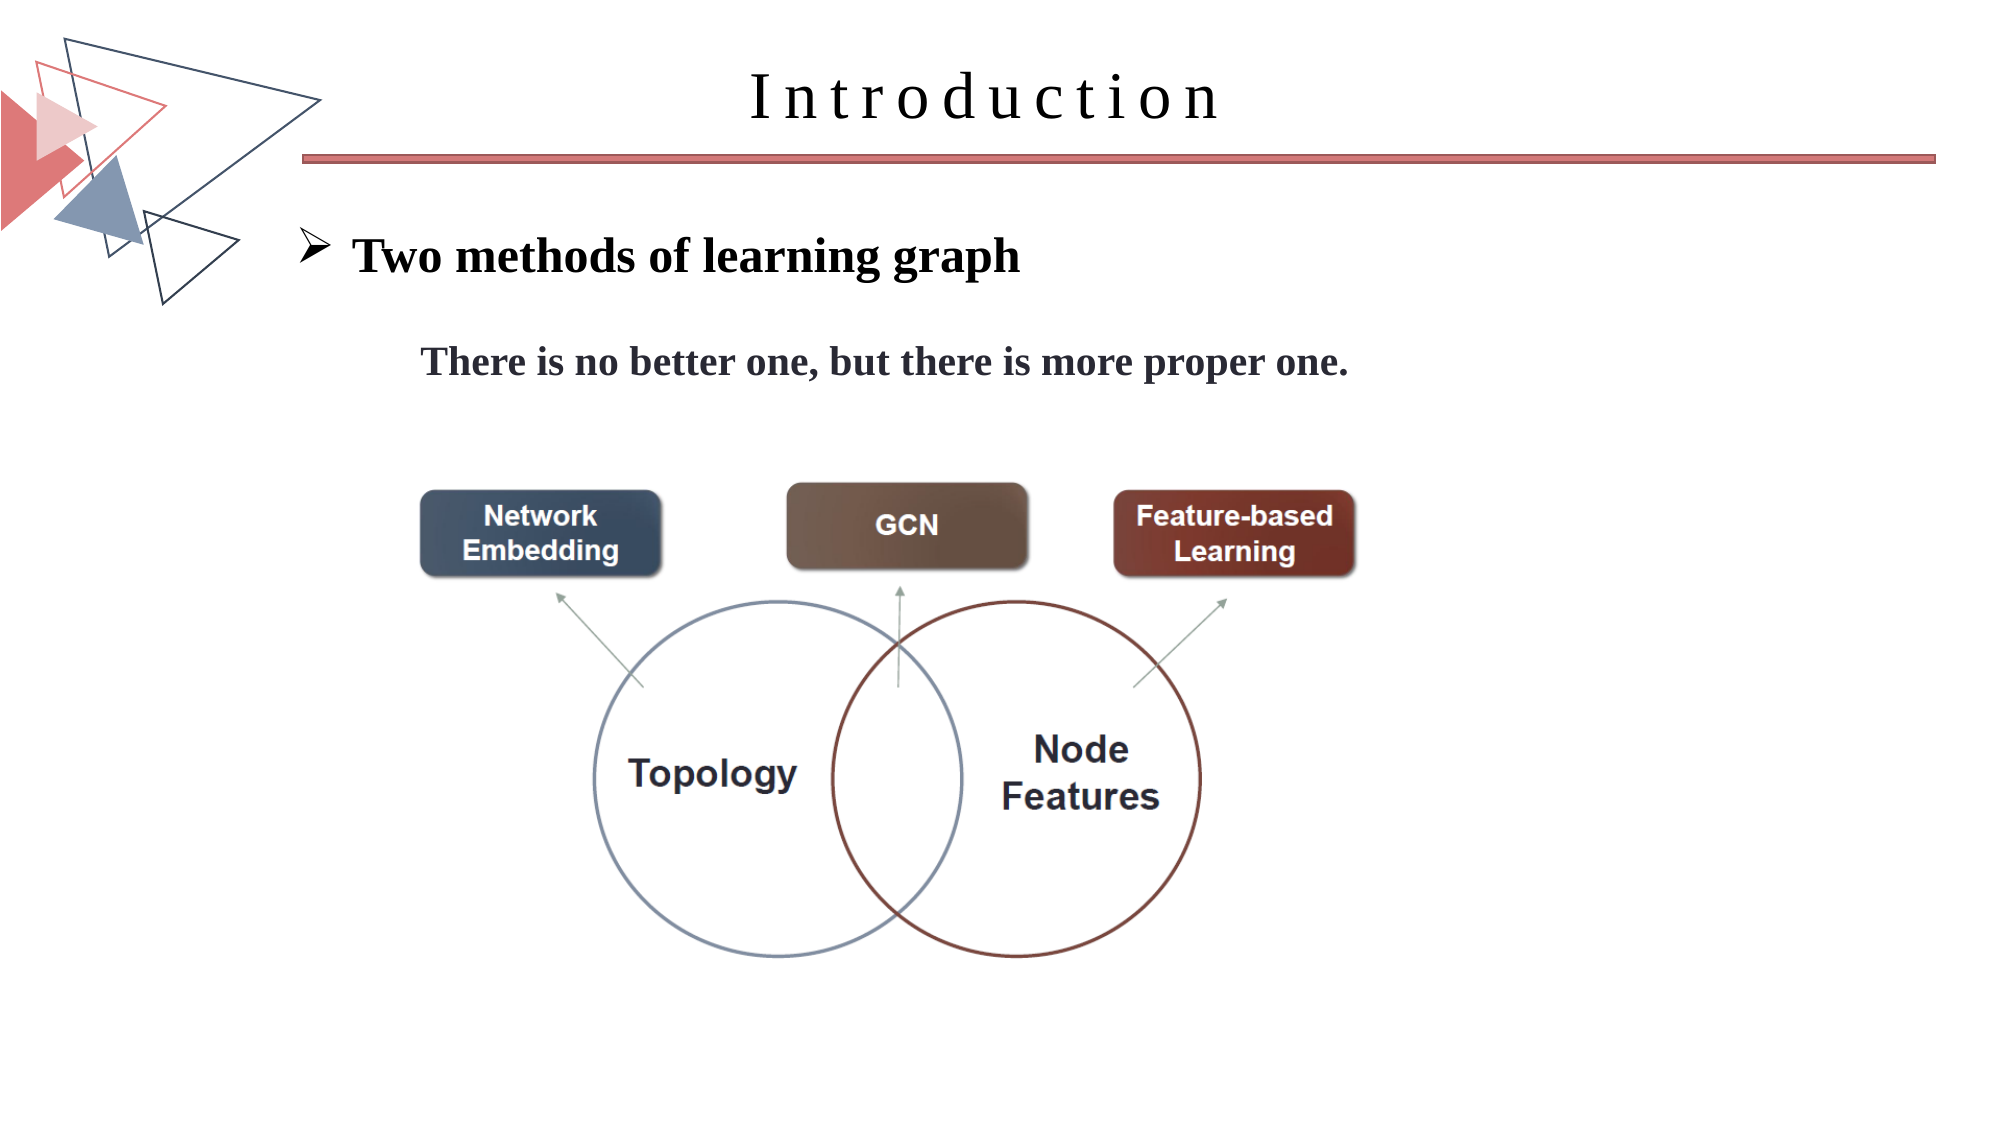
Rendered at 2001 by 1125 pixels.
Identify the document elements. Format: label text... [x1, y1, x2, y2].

picture [402, 462, 1396, 983]
text_box Introduction [676, 52, 1292, 133]
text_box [1, 12, 323, 297]
text_box There is no better one, but there is more proper one. [405, 326, 1365, 392]
text_box Two methods of learning graph [323, 214, 1036, 290]
text_box [323, 154, 1936, 164]
